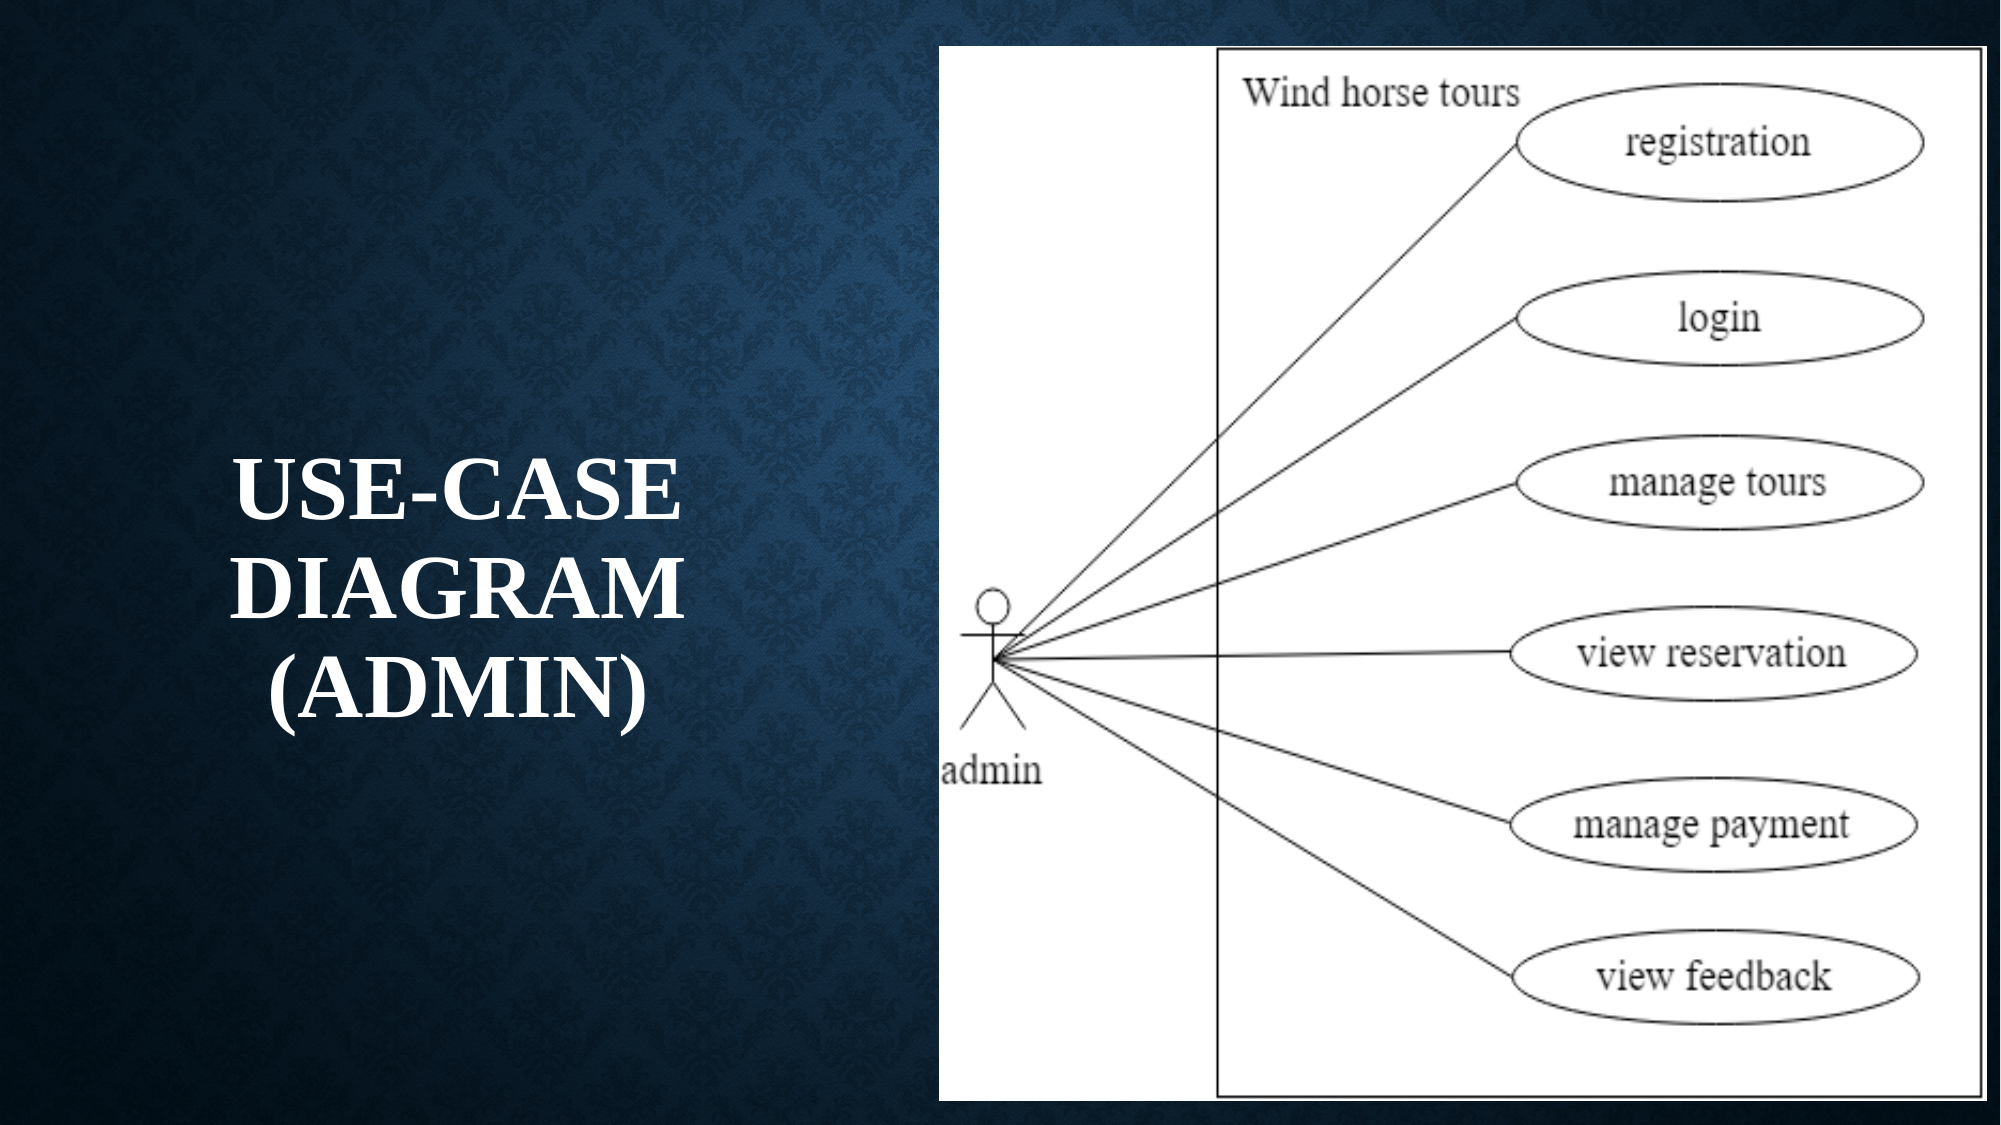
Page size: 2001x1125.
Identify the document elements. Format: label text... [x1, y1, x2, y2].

picture [938, 46, 1987, 1102]
title Use-case diagram (admin) [24, 402, 893, 746]
